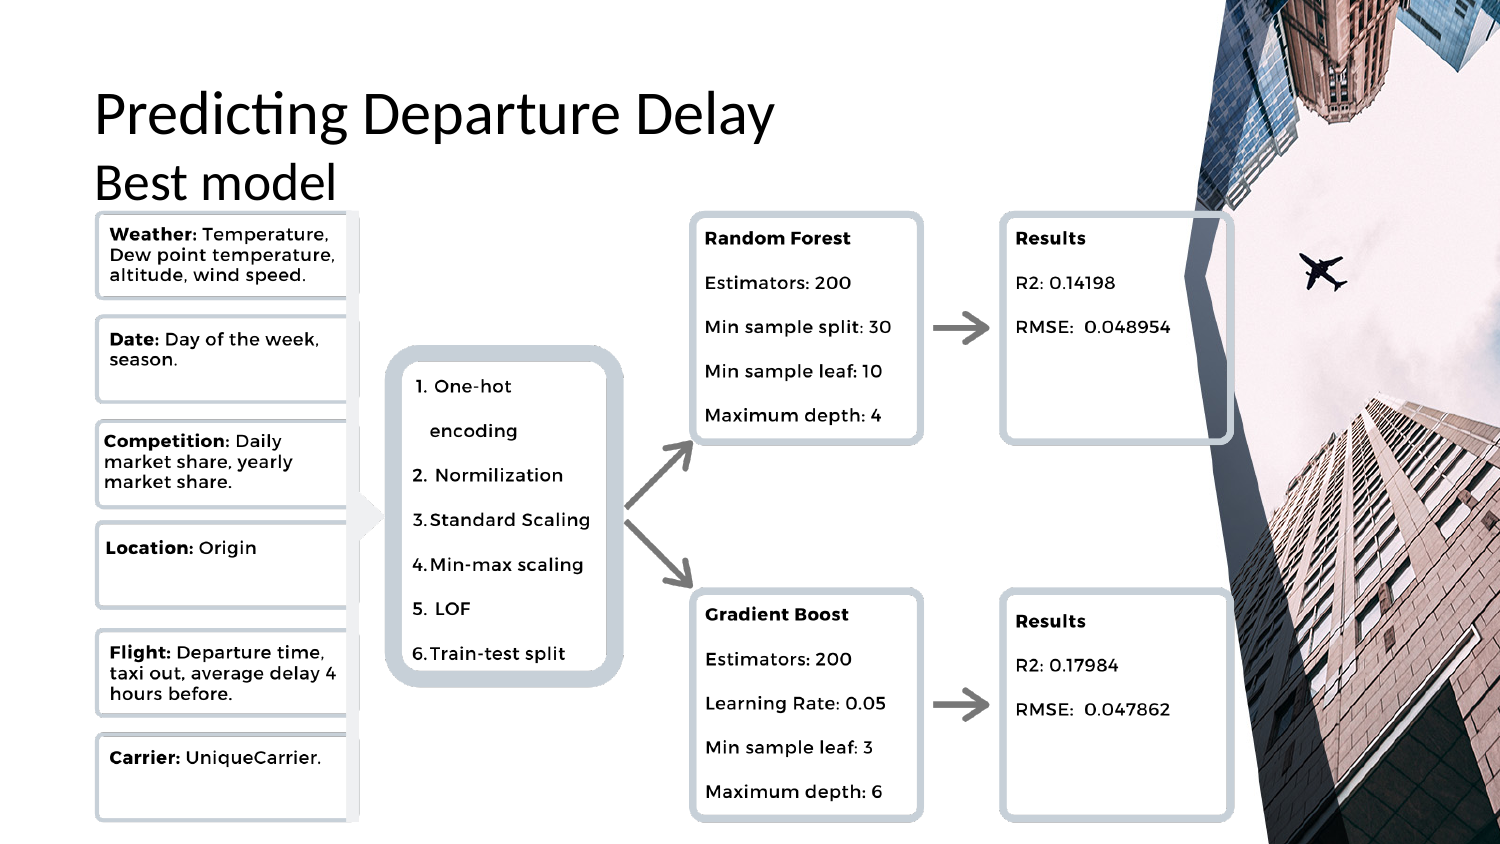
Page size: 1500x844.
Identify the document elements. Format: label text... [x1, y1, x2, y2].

title Predicting Departure Delay Best model [79, 64, 1180, 171]
picture [0, 0, 1500, 844]
